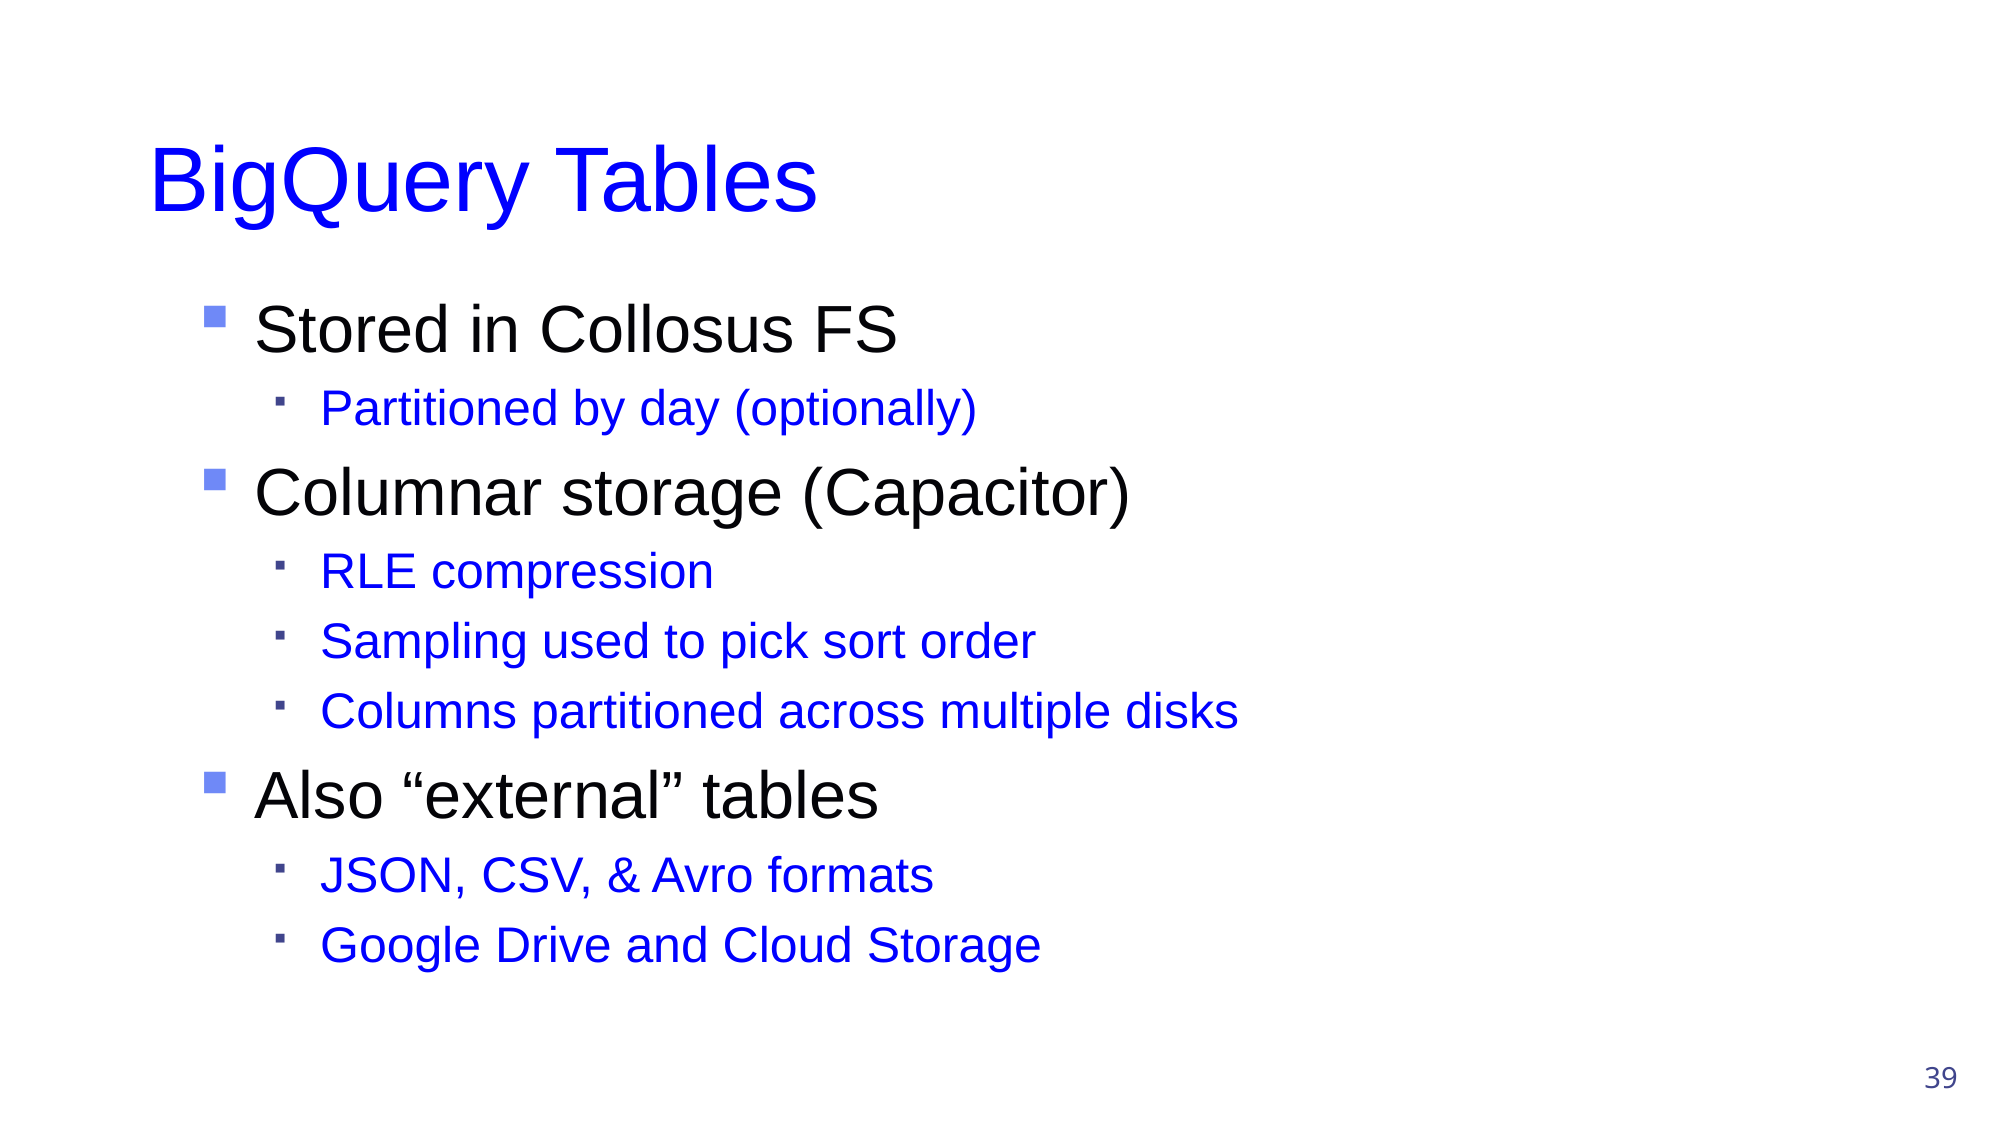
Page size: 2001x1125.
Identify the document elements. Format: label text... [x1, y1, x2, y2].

title BigQuery Tables [133, 49, 1834, 238]
list Stored in Collosus FS Partitioned by day (optionally) Columnar storage (Capacitor) RLE compression Sampling used to pick sort order Columns partitioned across multiple disks Also “external” tables JSON, CSV, & Avro formats Google Drive and Cloud Storage [183, 277, 1884, 954]
slide_number 39 [1820, 1031, 1974, 1107]
